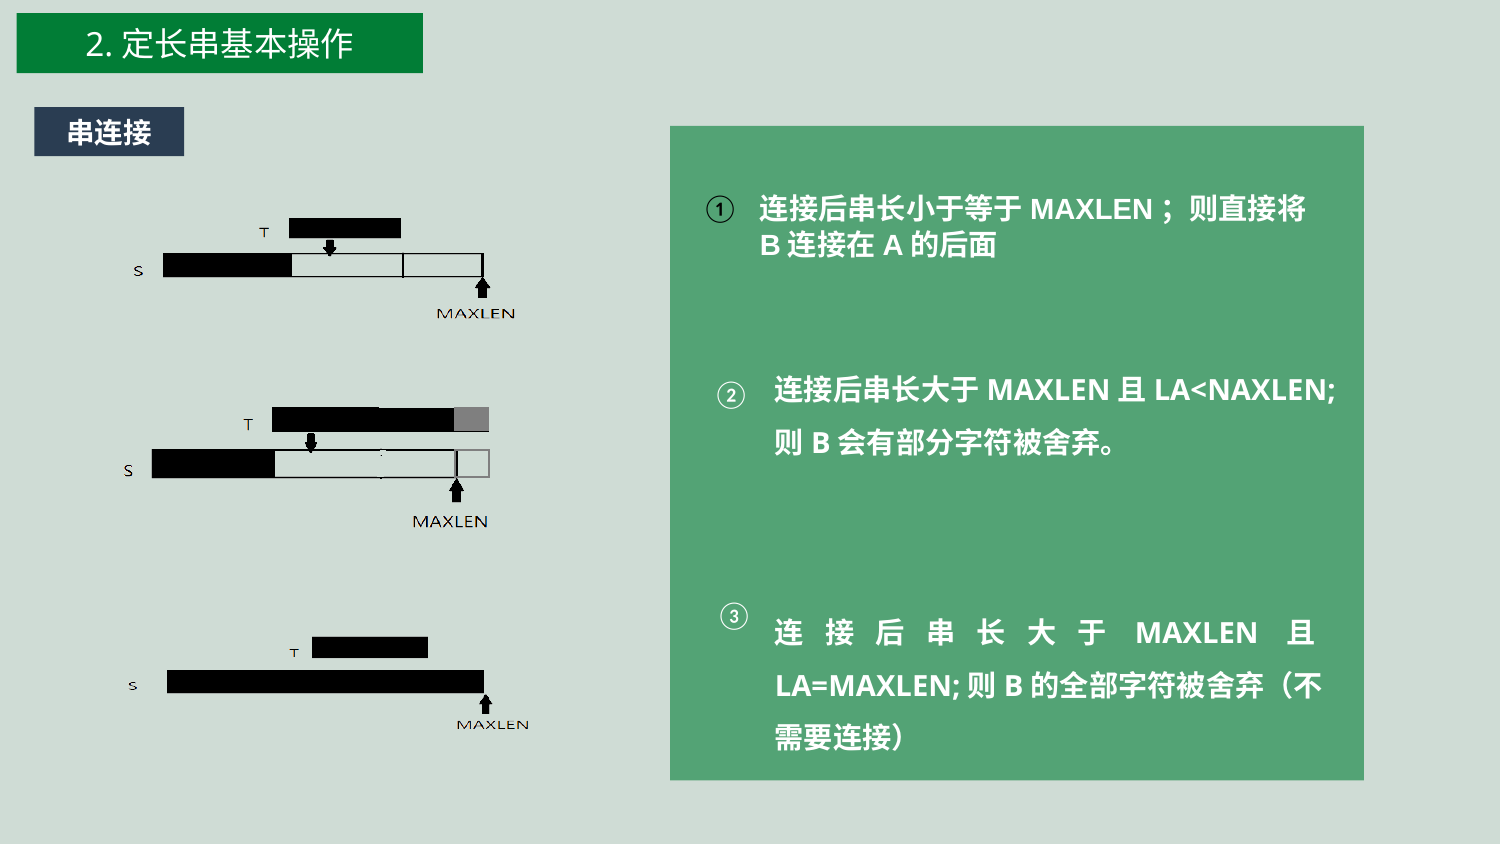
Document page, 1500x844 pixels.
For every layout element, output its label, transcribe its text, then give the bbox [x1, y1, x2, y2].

picture [106, 606, 580, 748]
picture [86, 183, 553, 347]
picture [113, 369, 534, 538]
text_box 2.定长串基本操作 [16, 13, 423, 74]
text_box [670, 125, 1364, 781]
text_box 串连接 [33, 106, 185, 157]
